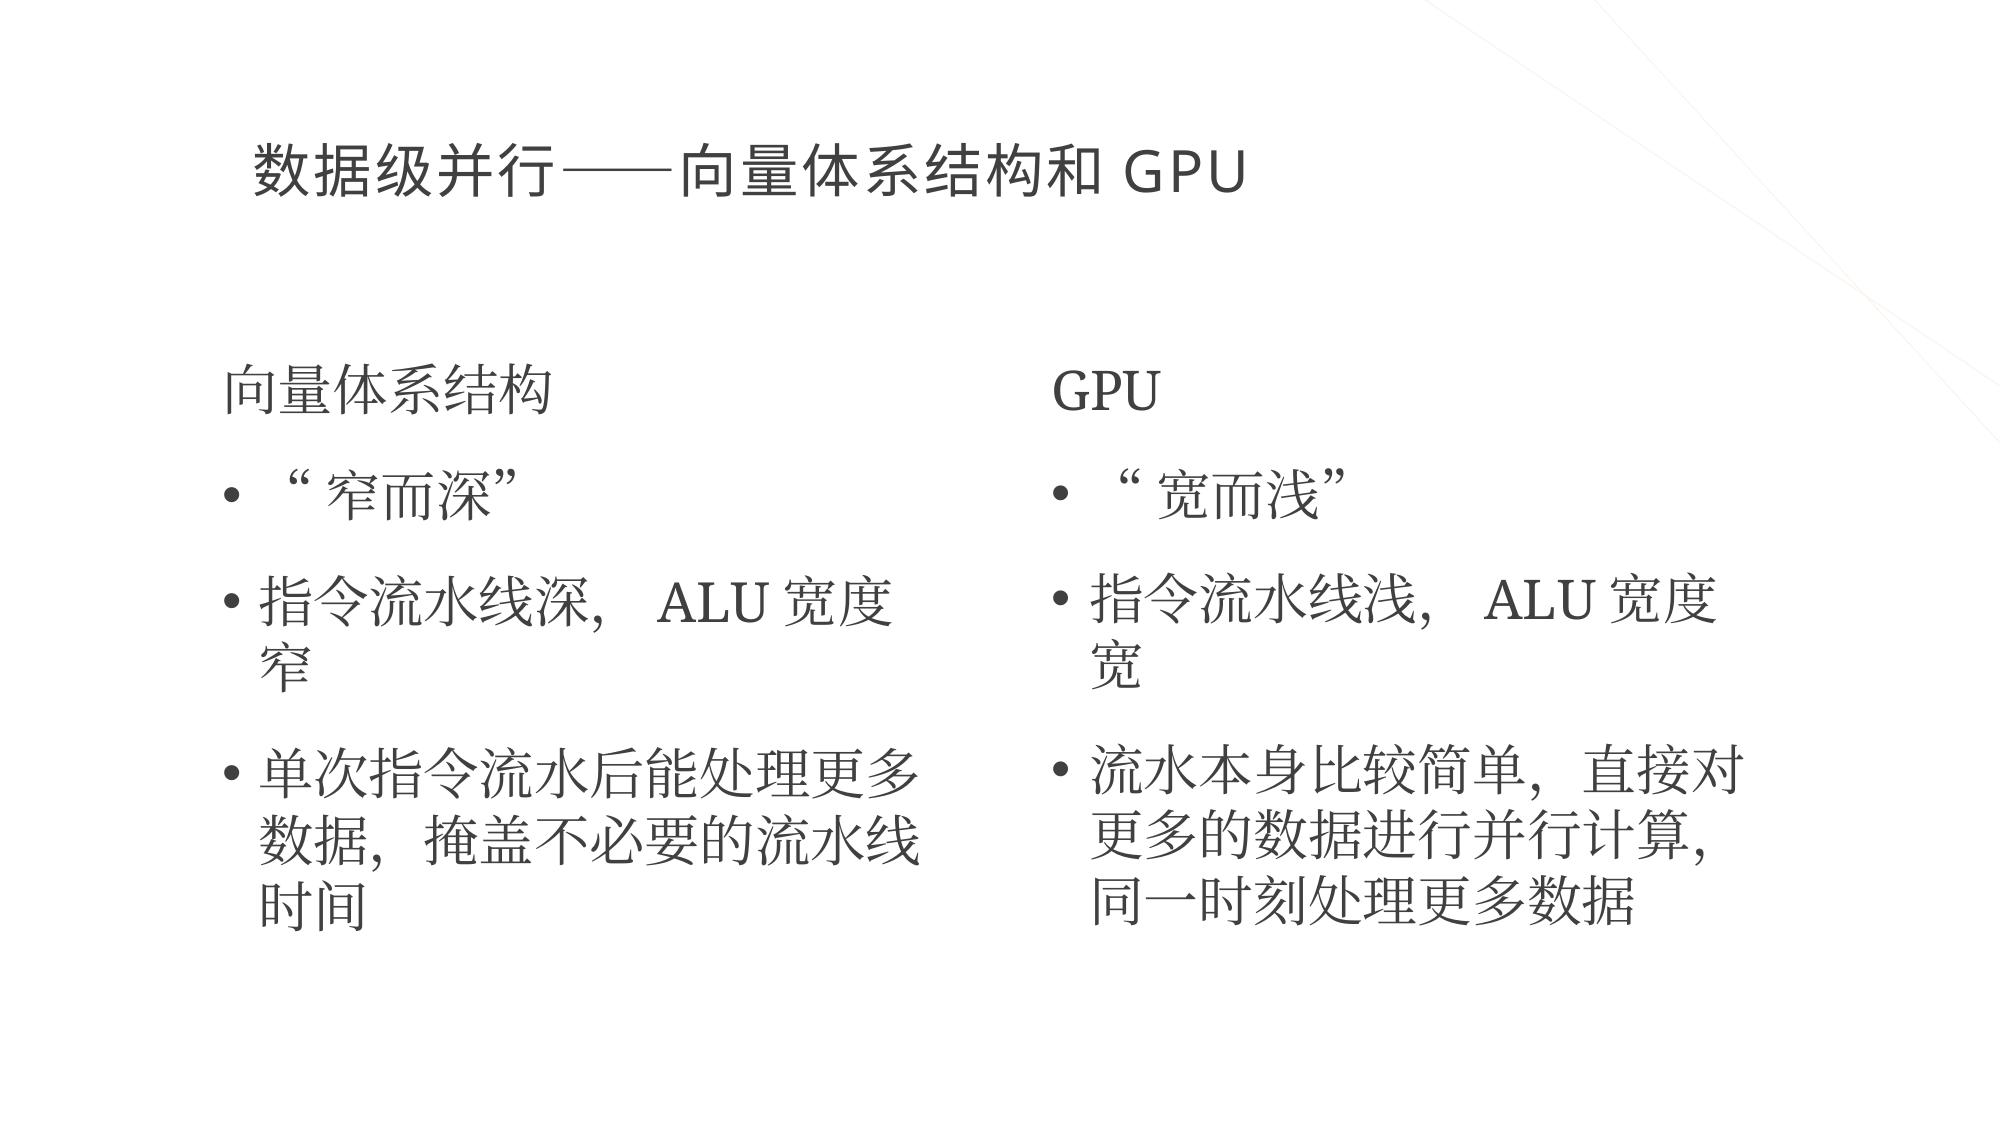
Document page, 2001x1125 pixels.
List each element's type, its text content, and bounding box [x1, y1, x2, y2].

text_box GPU “宽而浅” 指令流水线浅，ALU宽度宽 流水本身比较简单，直接对更多的数据进行并行计算，同一时刻处理更多数据 [1036, 348, 1763, 948]
list 向量体系结构 “窄而深” 指令流水线深，ALU宽度窄 单次指令流水后能处理更多数据，掩盖不必要的流水线时间 [207, 348, 950, 948]
title 数据级并行——向量体系结构和GPU [237, 98, 1763, 250]
